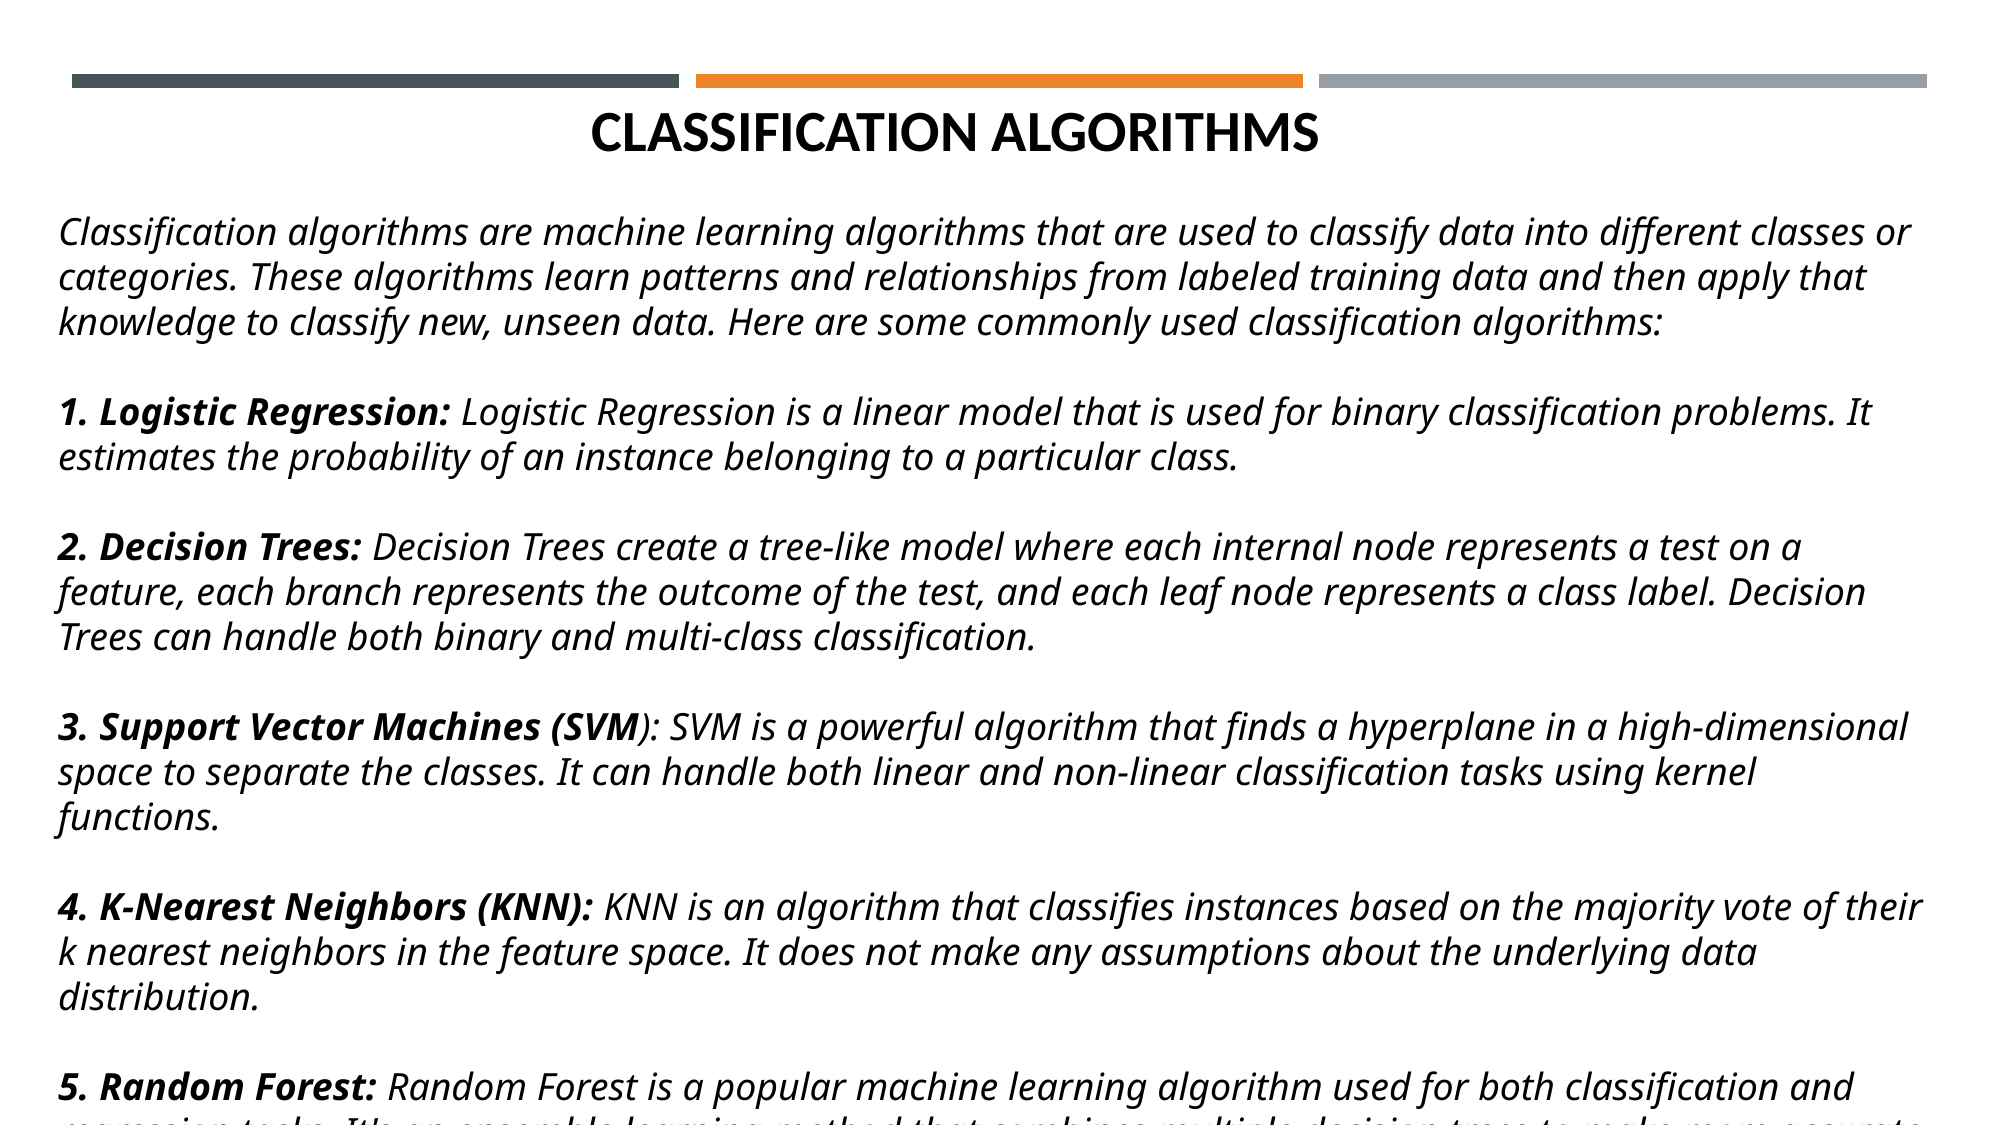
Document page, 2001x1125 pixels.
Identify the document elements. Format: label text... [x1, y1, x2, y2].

text_box CLASSIFICATION ALGORITHMS Classification algorithms are machine learning algorithms that are used to classify data into different classes or categories. These algorithms learn patterns and relationships from labeled training data and then apply that knowledge to classify new, unseen data. Here are some commonly used classification algorithms: 1. Logistic Regression: Logistic Regression is a linear model that is used for binary classification problems. It estimates the probability of an instance belonging to a particular class. 2. Decision Trees: Decision Trees create a tree-like model where each internal node represents a test on a feature, each branch represents the outcome of the test, and each leaf node represents a class label. Decision Trees can handle both binary and multi-class classification. 3. Support Vector Machines (SVM): SVM is a powerful algorithm that finds a hyperplane in a high-dimensional space to separate the classes. It can handle both linear and non-linear classification tasks using kernel functions. 4. K-Nearest Neighbors (KNN): KNN is an algorithm that classifies instances based on the majority vote of their k nearest neighbors in the feature space. It does not make any assumptions about the underlying data distribution. 5. Random Forest: Random Forest is a popular machine learning algorithm used for both classification and regression tasks. It's an ensemble learning method that combines multiple decision trees to make more accurate predictions. [43, 85, 1943, 1125]
